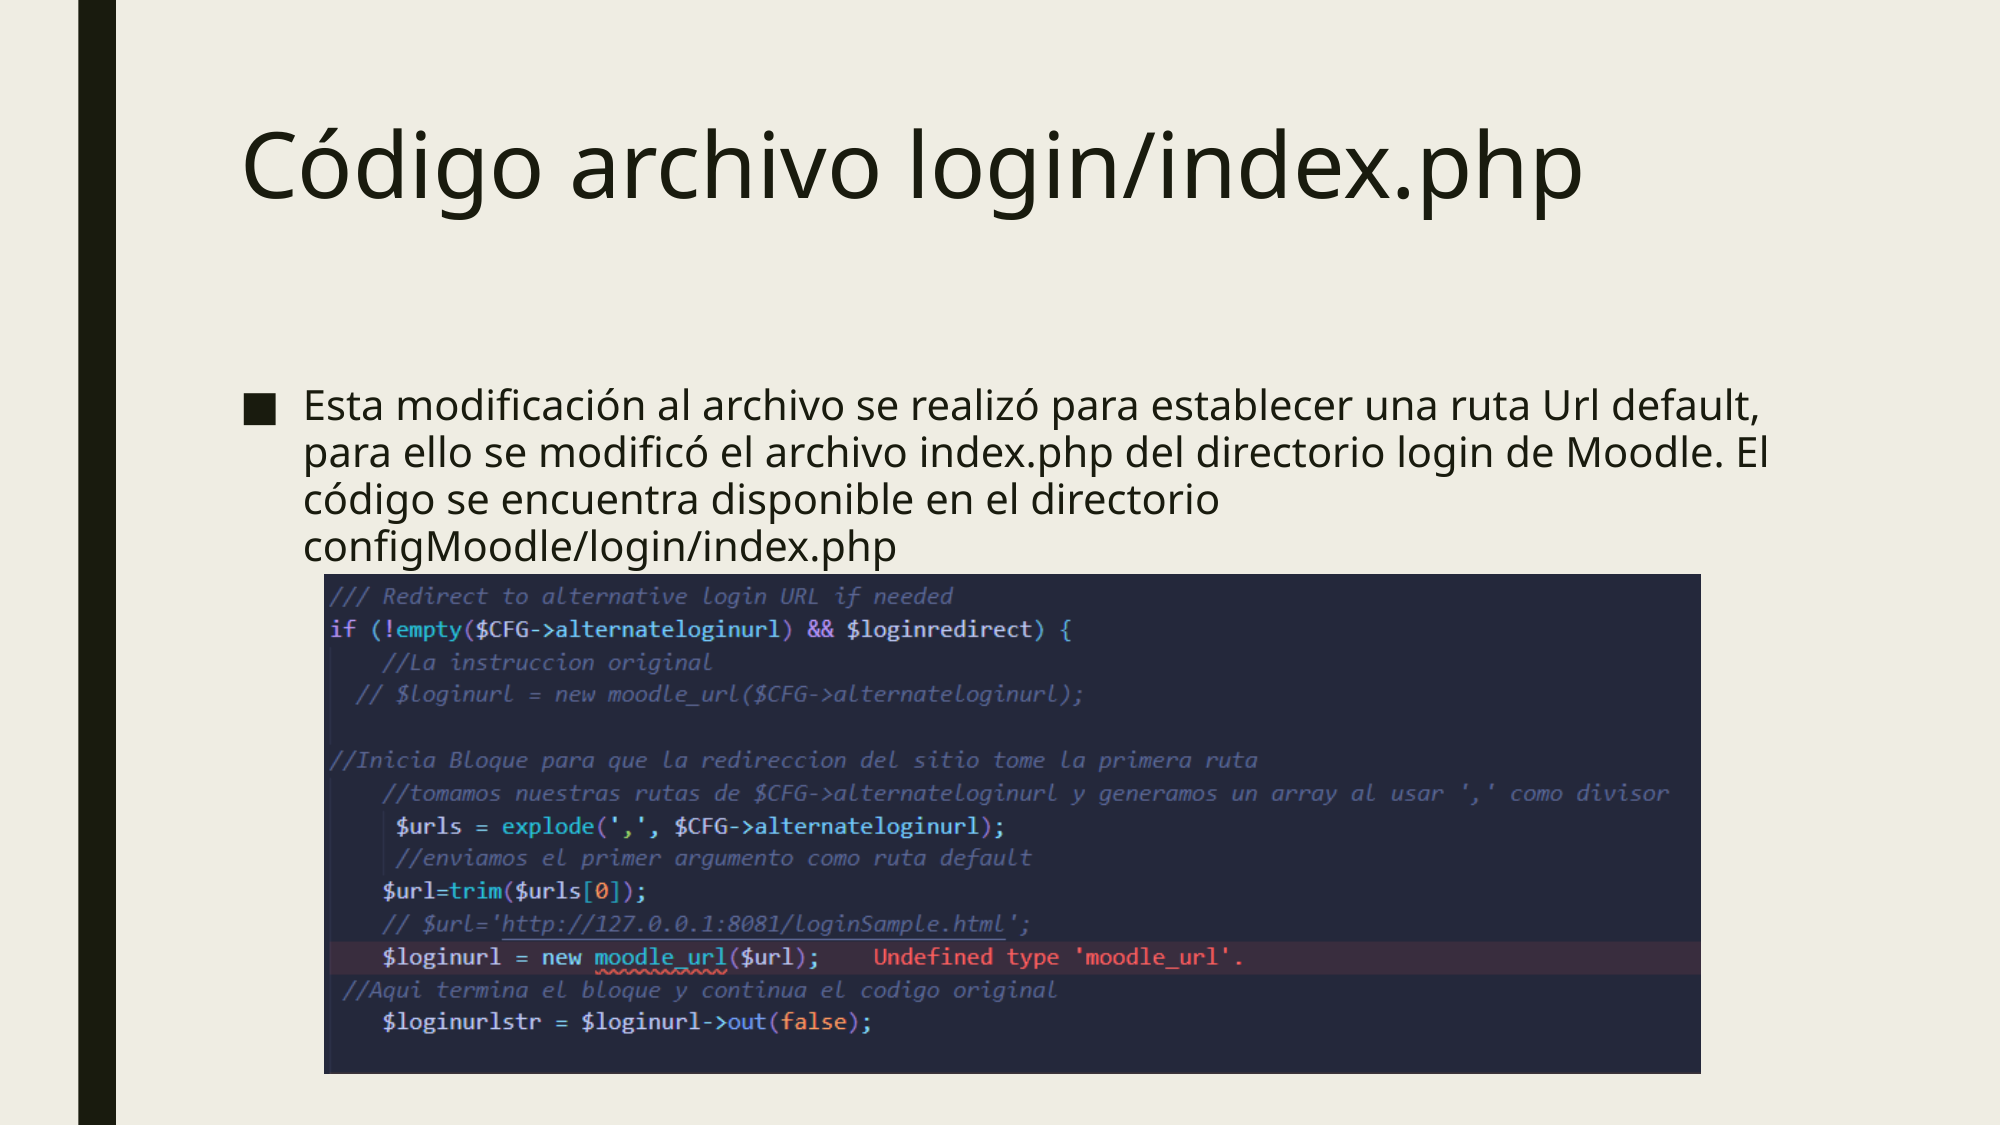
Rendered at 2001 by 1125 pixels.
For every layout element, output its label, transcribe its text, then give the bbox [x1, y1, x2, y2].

picture [324, 574, 1701, 1074]
list Esta modificación al archivo se realizó para establecer una ruta Url default, para ello se modificó el archivo index.php del directorio login de Moodle. El código se encuentra disponible en el directorio configMoodle/login/index.php [225, 375, 1800, 963]
title Código archivo login/index.php [225, 112, 1800, 357]
